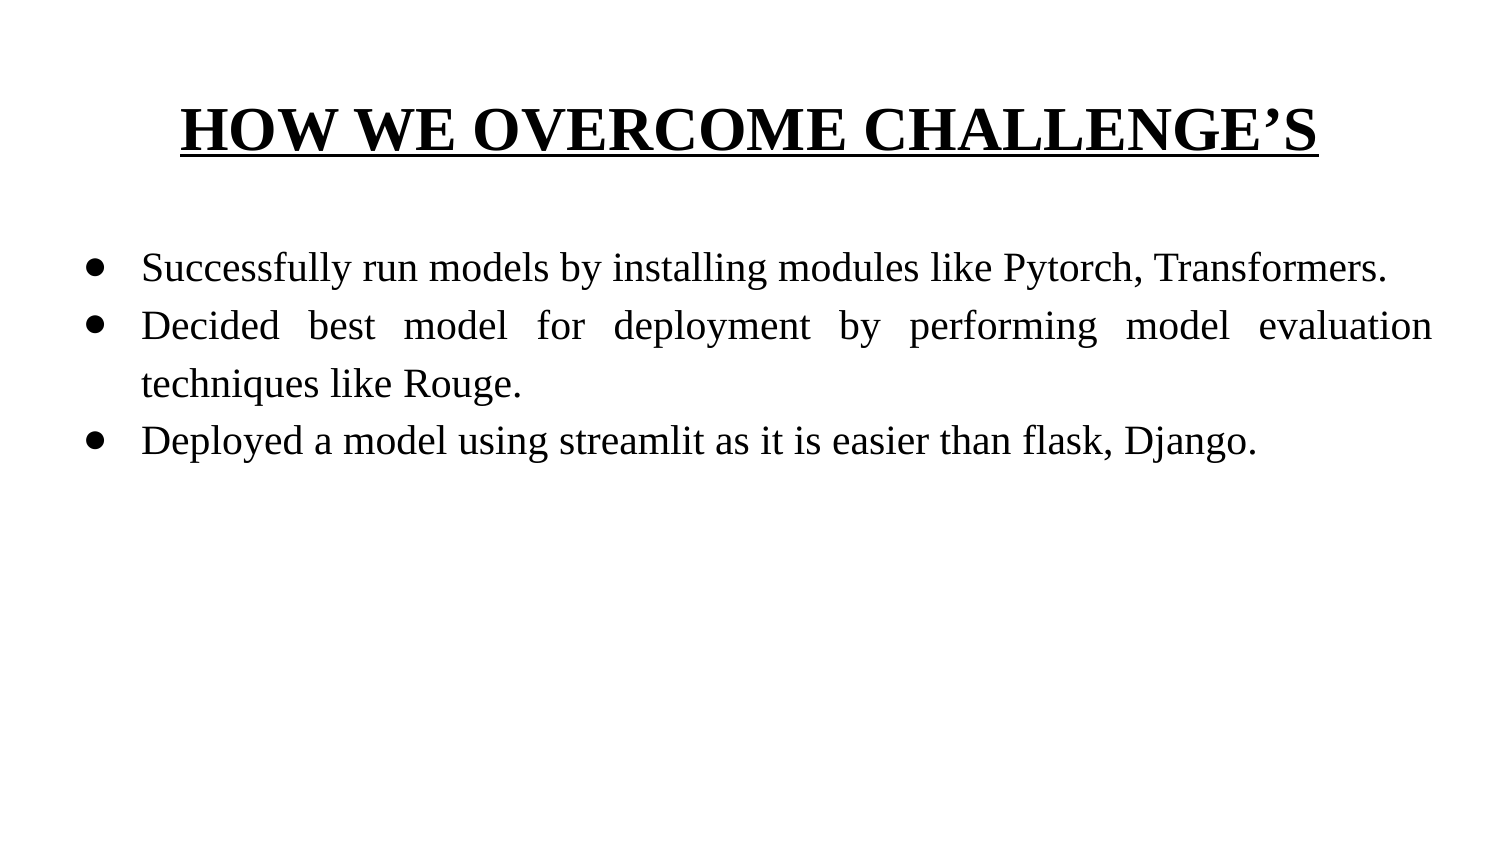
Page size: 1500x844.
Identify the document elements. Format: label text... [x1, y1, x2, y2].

title HOW WE OVERCOME CHALLENGE’S [51, 72, 1449, 167]
list Successfully run models by installing modules like Pytorch, Transformers. Decided best model for deployment by performing model evaluation techniques like Rouge. Deployed a model using streamlit as it is easier than flask, Django. [51, 217, 1449, 779]
